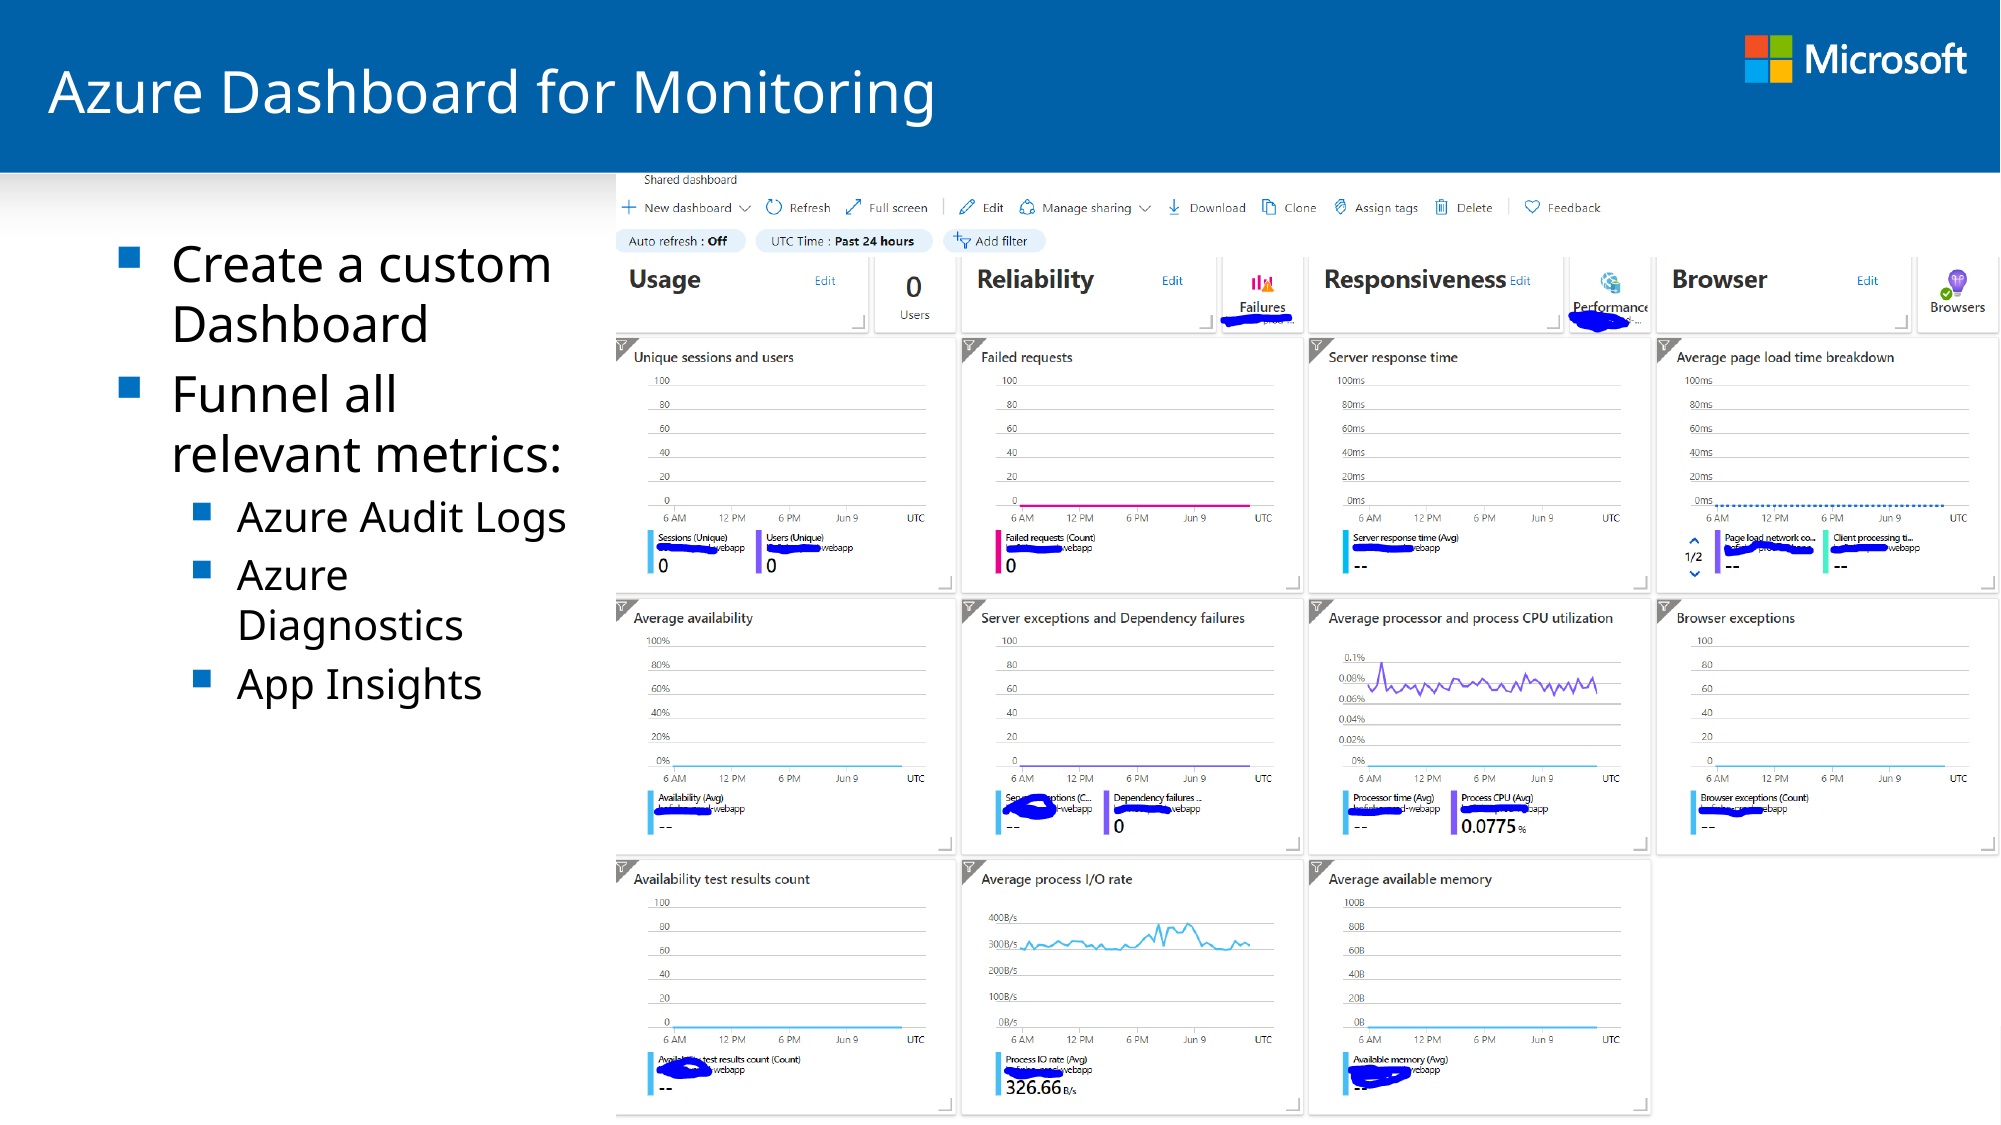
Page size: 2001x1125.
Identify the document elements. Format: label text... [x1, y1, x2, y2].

picture [616, 174, 2000, 1125]
list Create a custom Dashboard Funnel all relevant metrics: Azure Audit Logs Azure Diagnostics App Insights [99, 224, 588, 1125]
title Azure Dashboard for Monitoring [33, 24, 1736, 156]
picture [1714, 6, 1997, 111]
